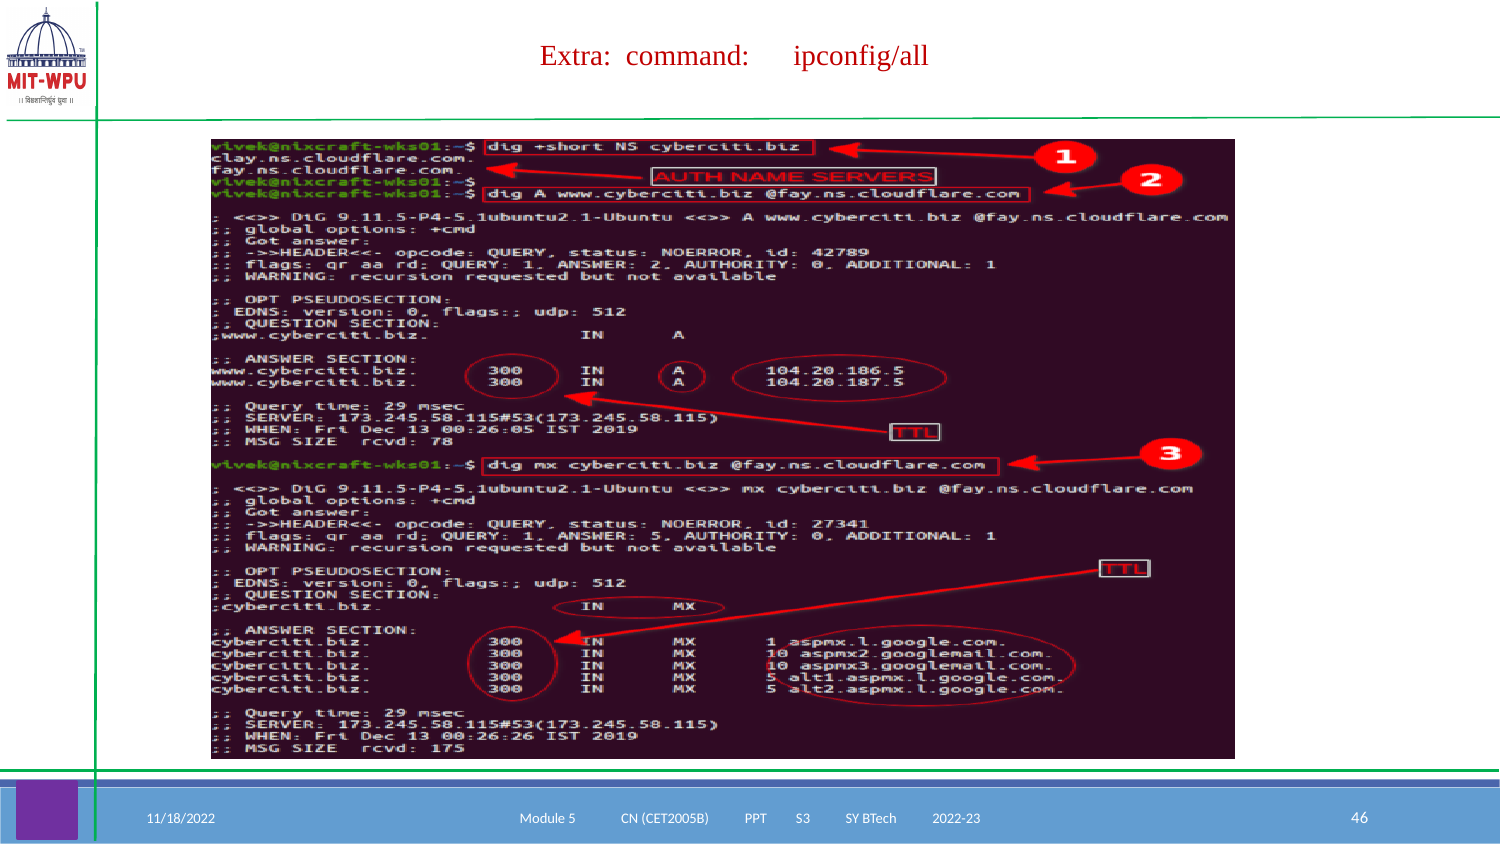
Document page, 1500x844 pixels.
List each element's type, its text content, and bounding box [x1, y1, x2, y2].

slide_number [135, 794, 440, 840]
picture [211, 139, 1235, 759]
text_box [94, 111, 98, 770]
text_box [6, 116, 89, 121]
slide_number ‹#› [1218, 794, 1380, 840]
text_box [102, 116, 1500, 121]
text_box [17, 782, 76, 839]
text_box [94, 780, 98, 842]
picture [6, 7, 96, 106]
footer Module 5 CN (CET2005B) PPT S3 SY BTech 2022-23 [453, 794, 1047, 840]
text_box Extra: command: ipconfig/all [524, 29, 946, 80]
